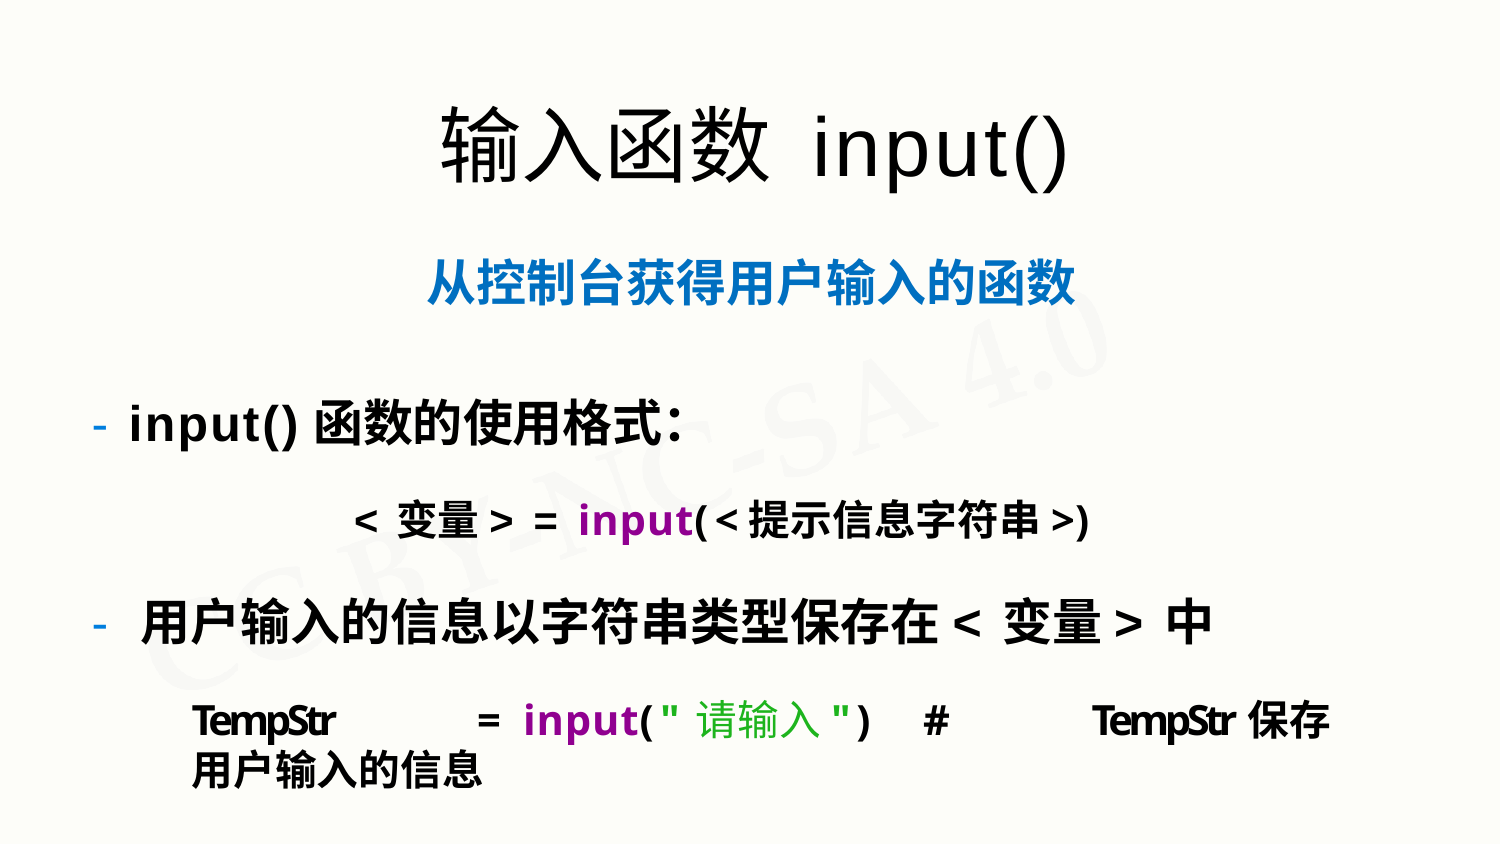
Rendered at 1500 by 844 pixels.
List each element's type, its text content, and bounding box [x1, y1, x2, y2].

title 输入函数 input() [268, 93, 1231, 235]
text_box 从控制台获得用户输入的函数 - input()函数的使用格式： <变量> = input(<提示信息字符串>) - 用户输入的信息以字符串类型保存在<变量>中 TempStr = input("请输入") # TempStr保存用户输入的信息 [89, 250, 1360, 794]
